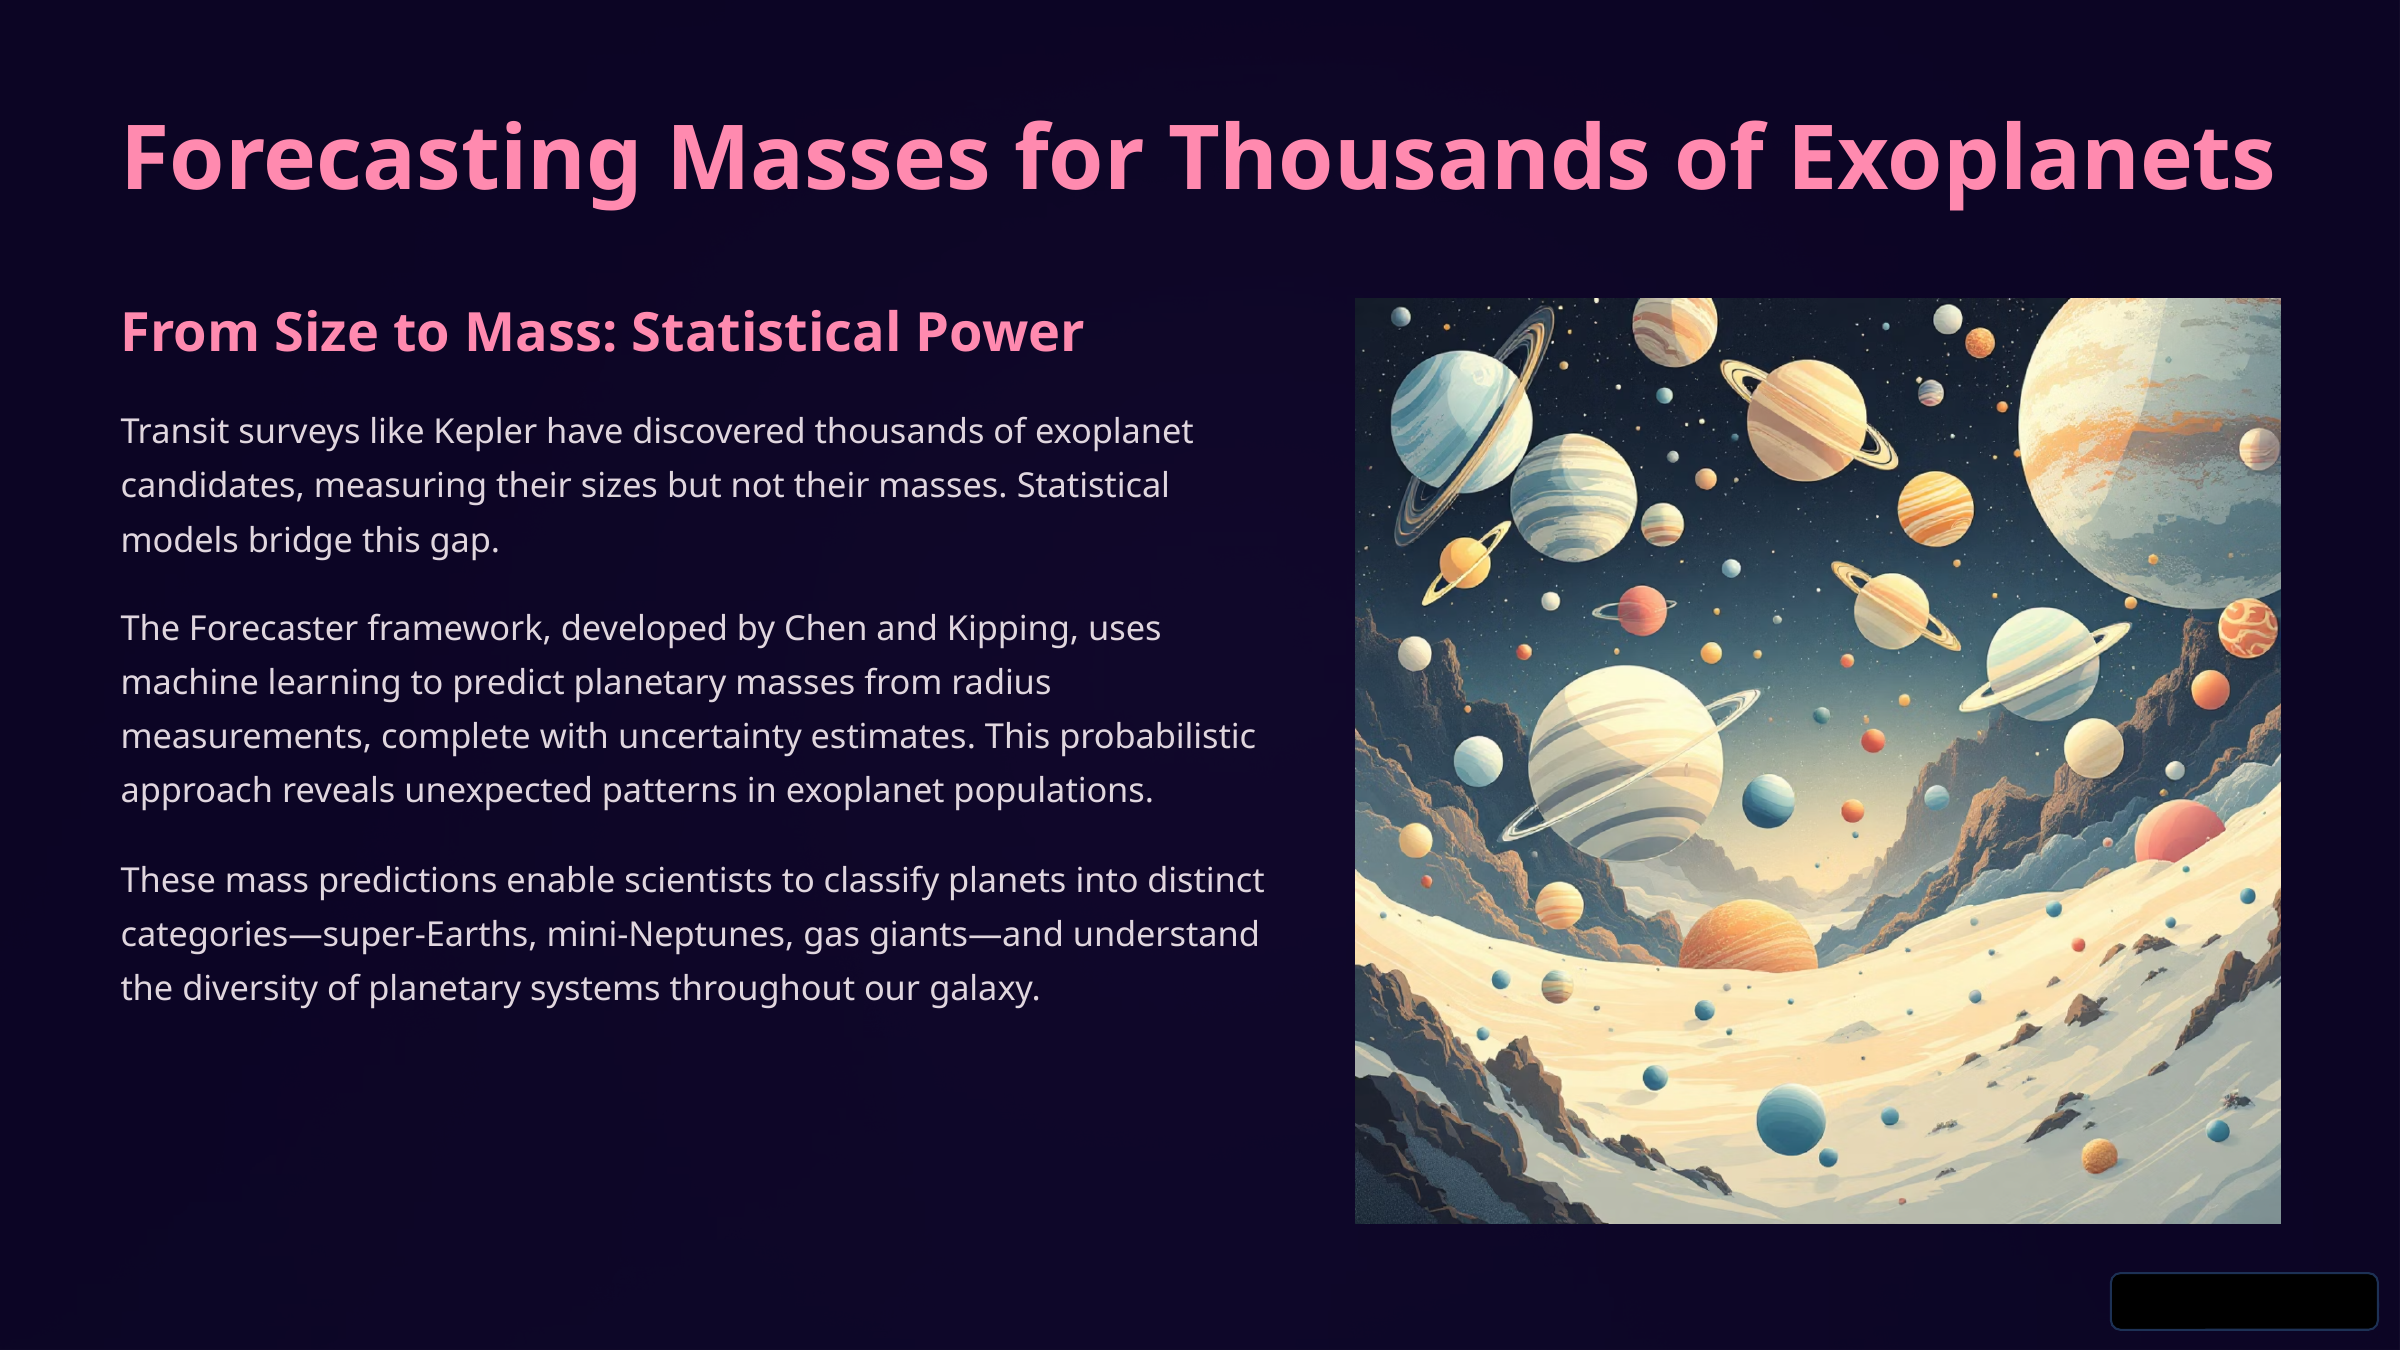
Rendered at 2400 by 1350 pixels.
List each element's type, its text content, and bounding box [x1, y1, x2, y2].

text_box These mass predictions enable scientists to classify planets into distinct categories—super-Earths, mini-Neptunes, gas giants—and understand the diversity of planetary systems throughout our galaxy. [120, 844, 1271, 1011]
text_box [2109, 1272, 2380, 1331]
picture [2106, 1271, 2389, 1339]
text_box Forecasting Masses for Thousands of Exoplanets [120, 94, 2130, 208]
text_box Transit surveys like Kepler have discovered thousands of exoplanet candidates, measuring their sizes but not their masses. Statistical models bridge this gap. [120, 396, 1271, 562]
text_box From Size to Mass: Statistical Power [120, 294, 1005, 362]
picture [1355, 298, 2281, 1224]
text_box The Forecaster framework, developed by Chen and Kipping, uses machine learning to predict planetary masses from radius measurements, complete with uncertainty estimates. This probabilistic approach reveals unexpected patterns in exoplanet populations. [120, 593, 1271, 814]
